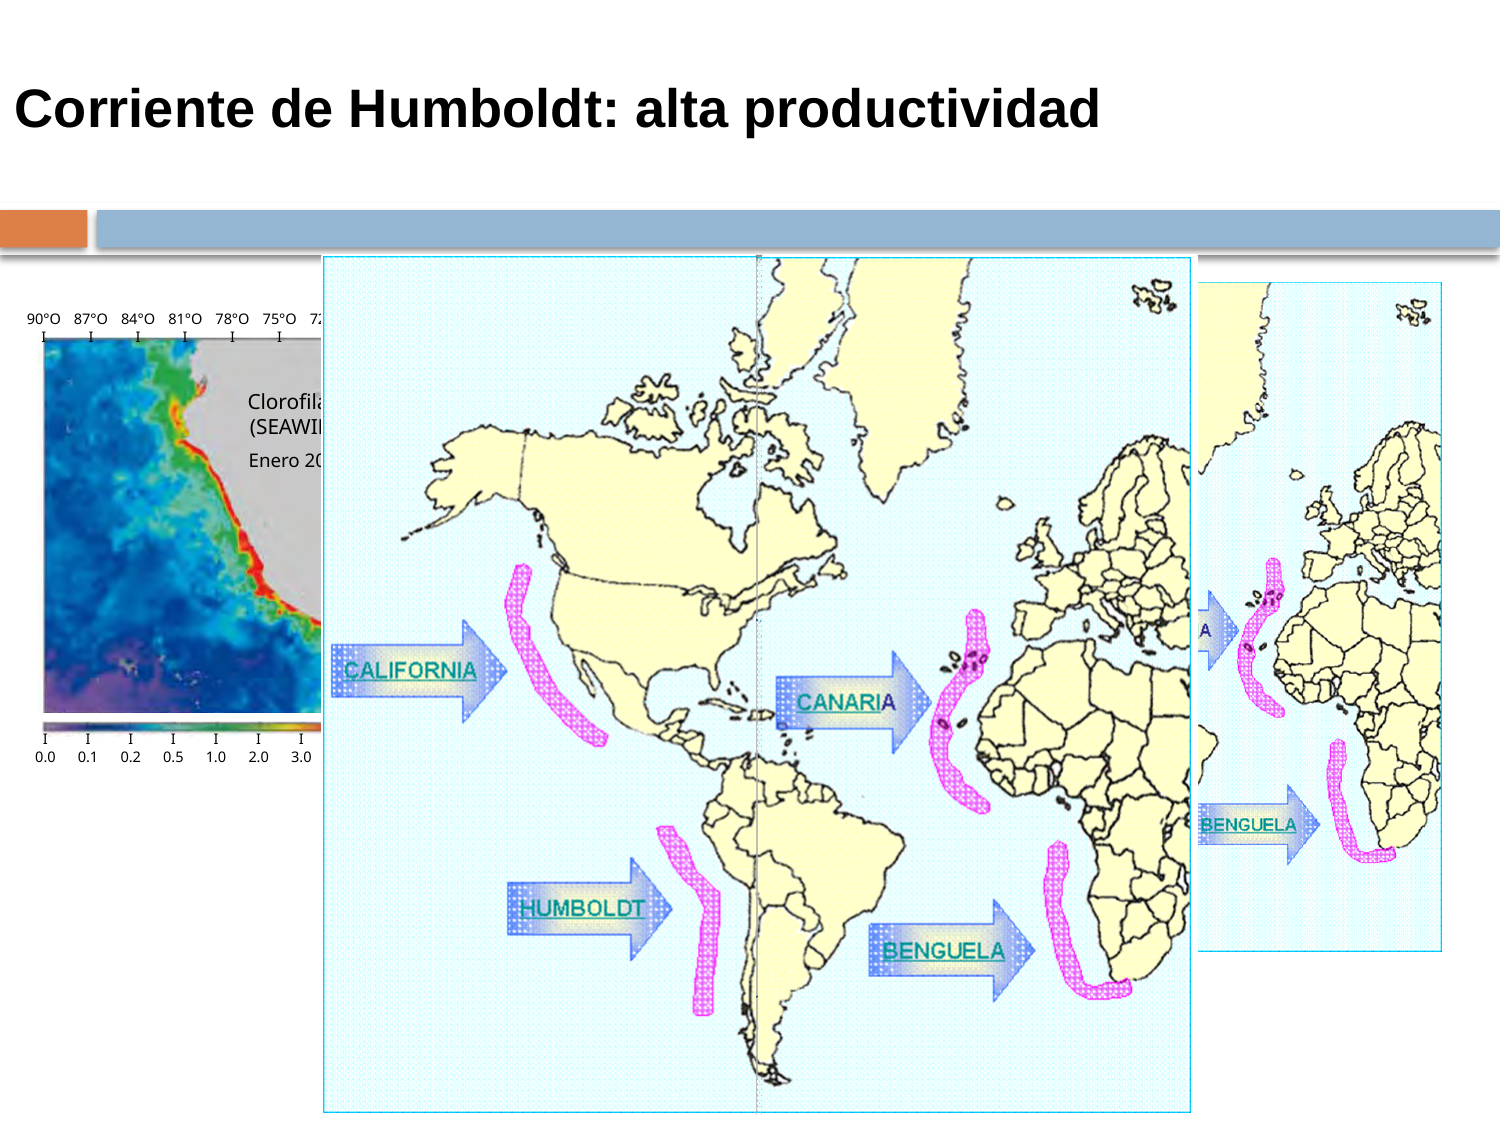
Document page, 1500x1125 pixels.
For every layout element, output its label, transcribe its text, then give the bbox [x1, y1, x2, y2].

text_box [17, 302, 314, 768]
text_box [1202, 279, 1448, 1116]
picture [320, 254, 1198, 1116]
text_box Corriente de Humboldt: alta productividad [0, 66, 1353, 146]
